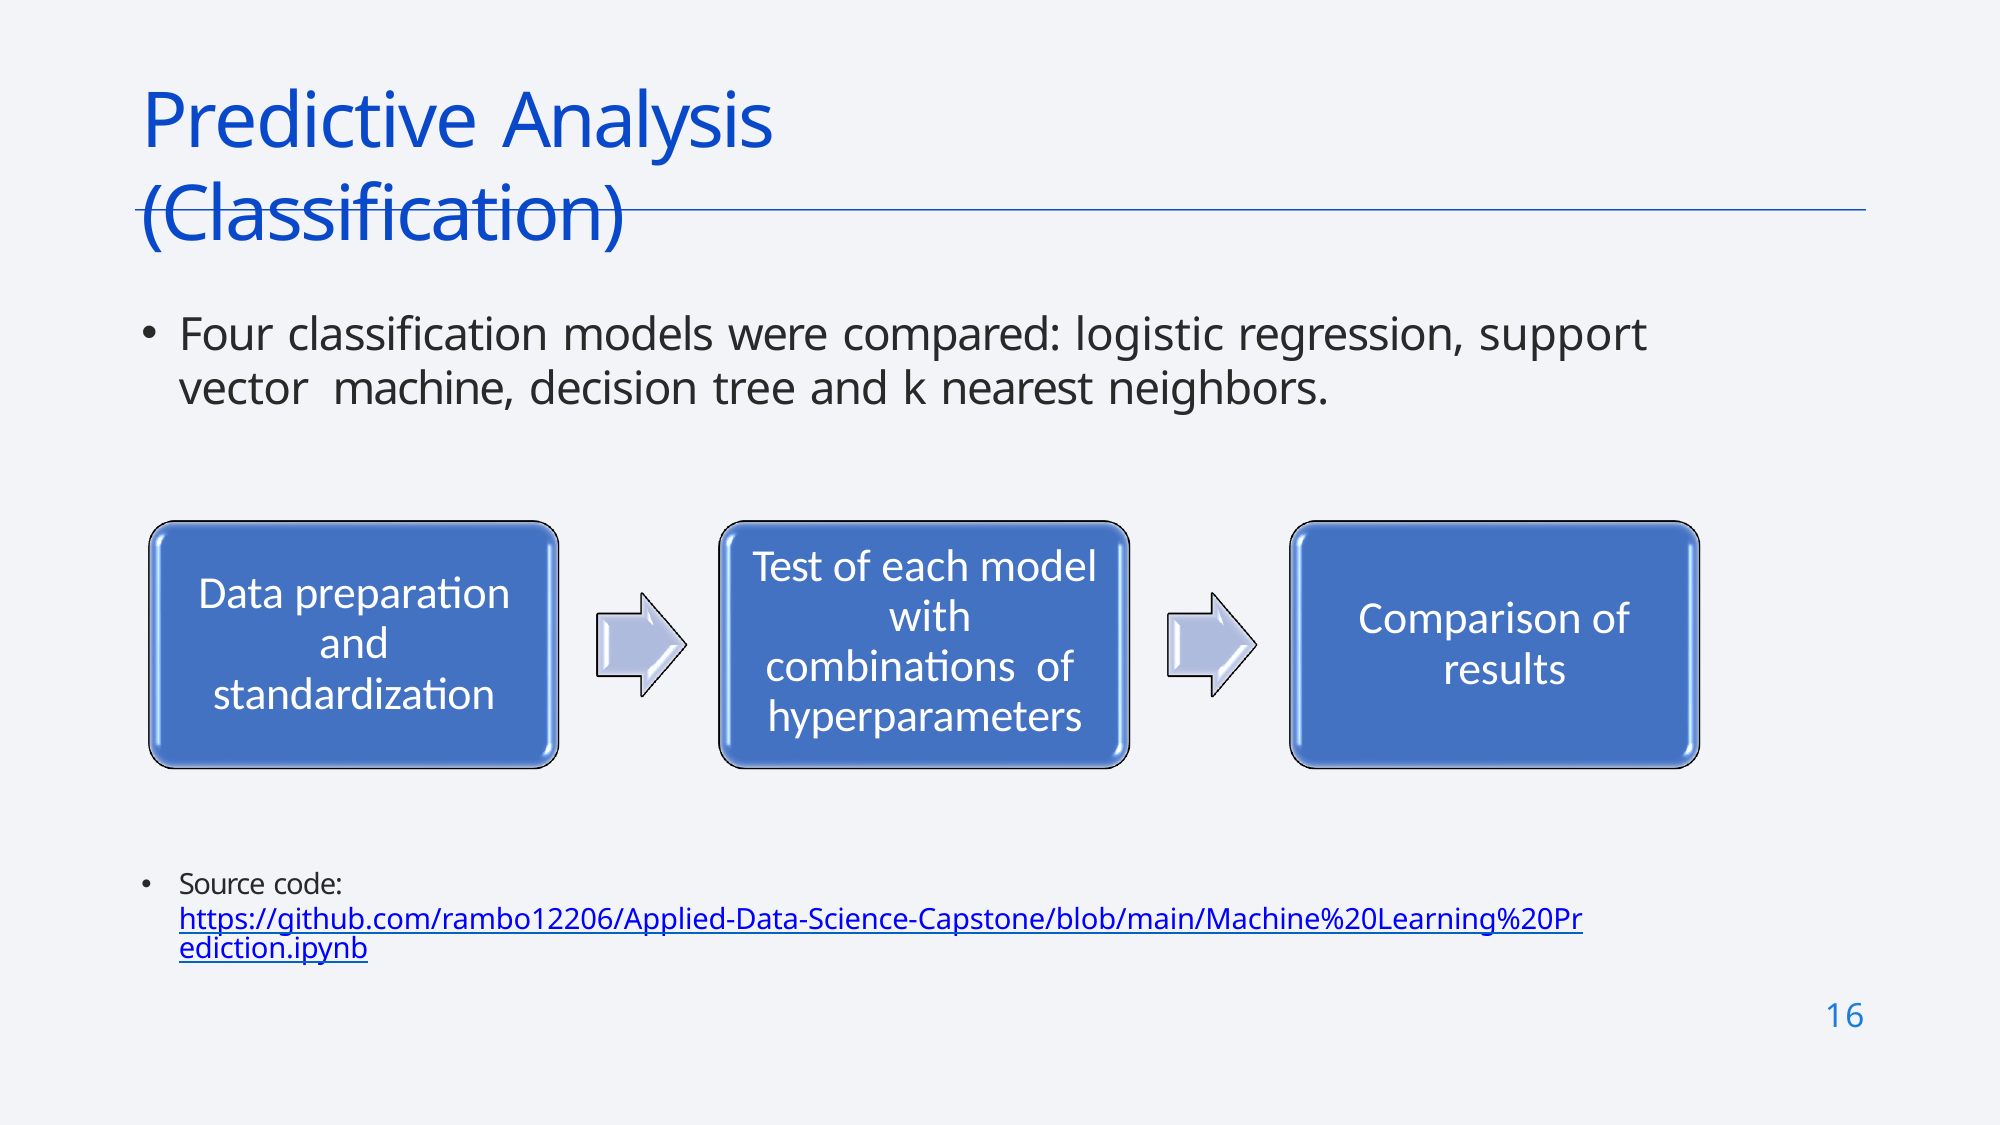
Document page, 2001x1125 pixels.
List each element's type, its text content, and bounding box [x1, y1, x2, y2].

picture [0, 0, 2000, 1125]
text_box Source code: https://github.com/rambo12206/Applied-Data-Science-Capstone/blob/main/Machine%20Learning%20Prediction.ipynb [139, 863, 1599, 941]
title Predictive Analysis (Classification) [139, 68, 1247, 259]
slide_number 16 [1818, 1001, 1874, 1125]
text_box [1165, 519, 1702, 770]
text_box Four classification models were compared: logistic regression, support vector machine, decision tree and k nearest neighbors. [139, 302, 1691, 415]
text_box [595, 519, 1131, 770]
